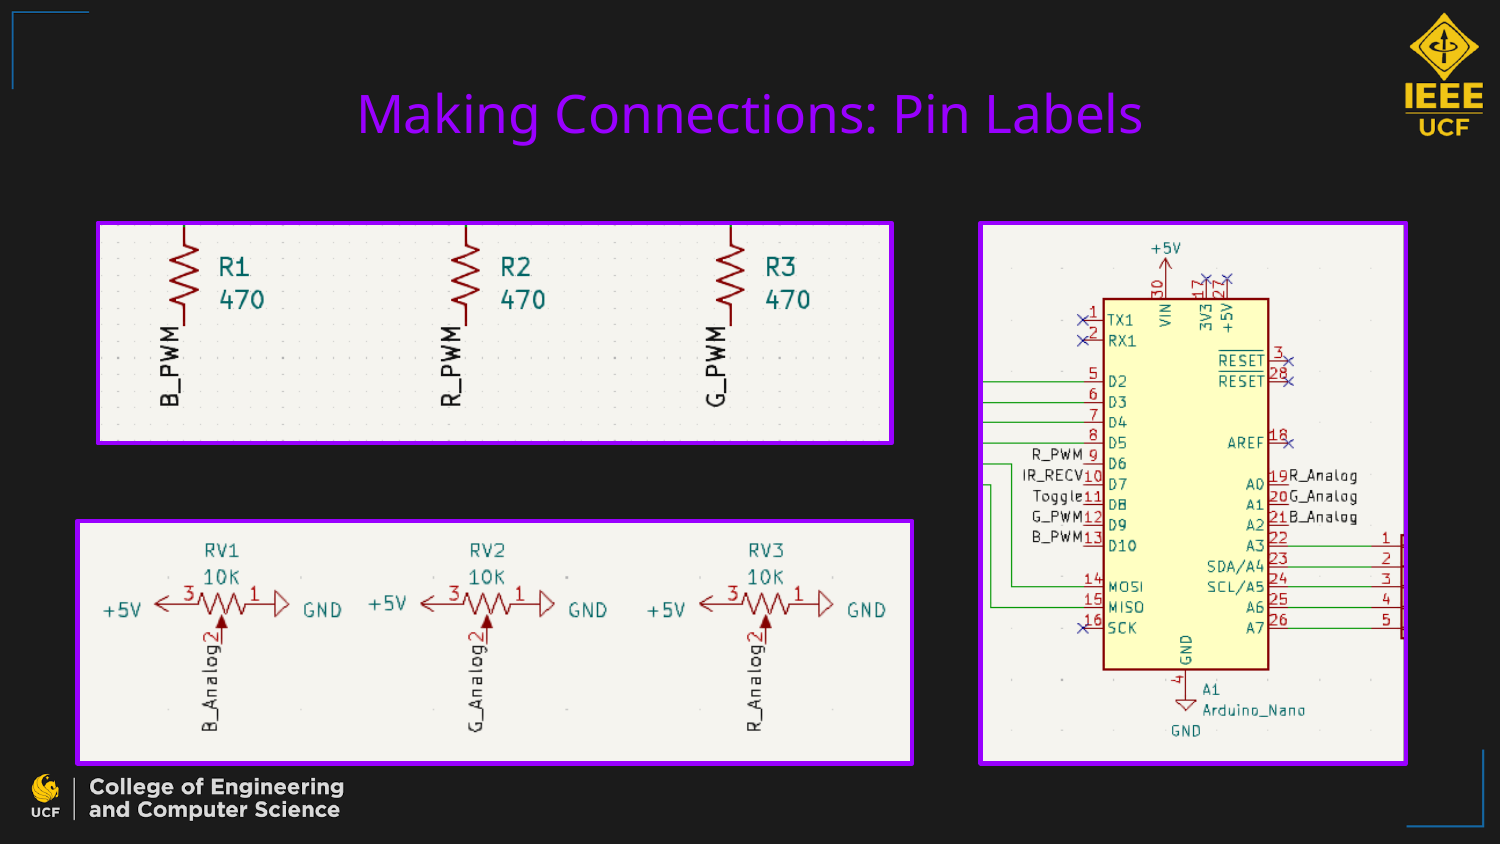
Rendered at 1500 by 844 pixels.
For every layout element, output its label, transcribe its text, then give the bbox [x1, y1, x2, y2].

picture [0, 0, 1500, 844]
title Making Connections: Pin Labels [51, 65, 1449, 160]
